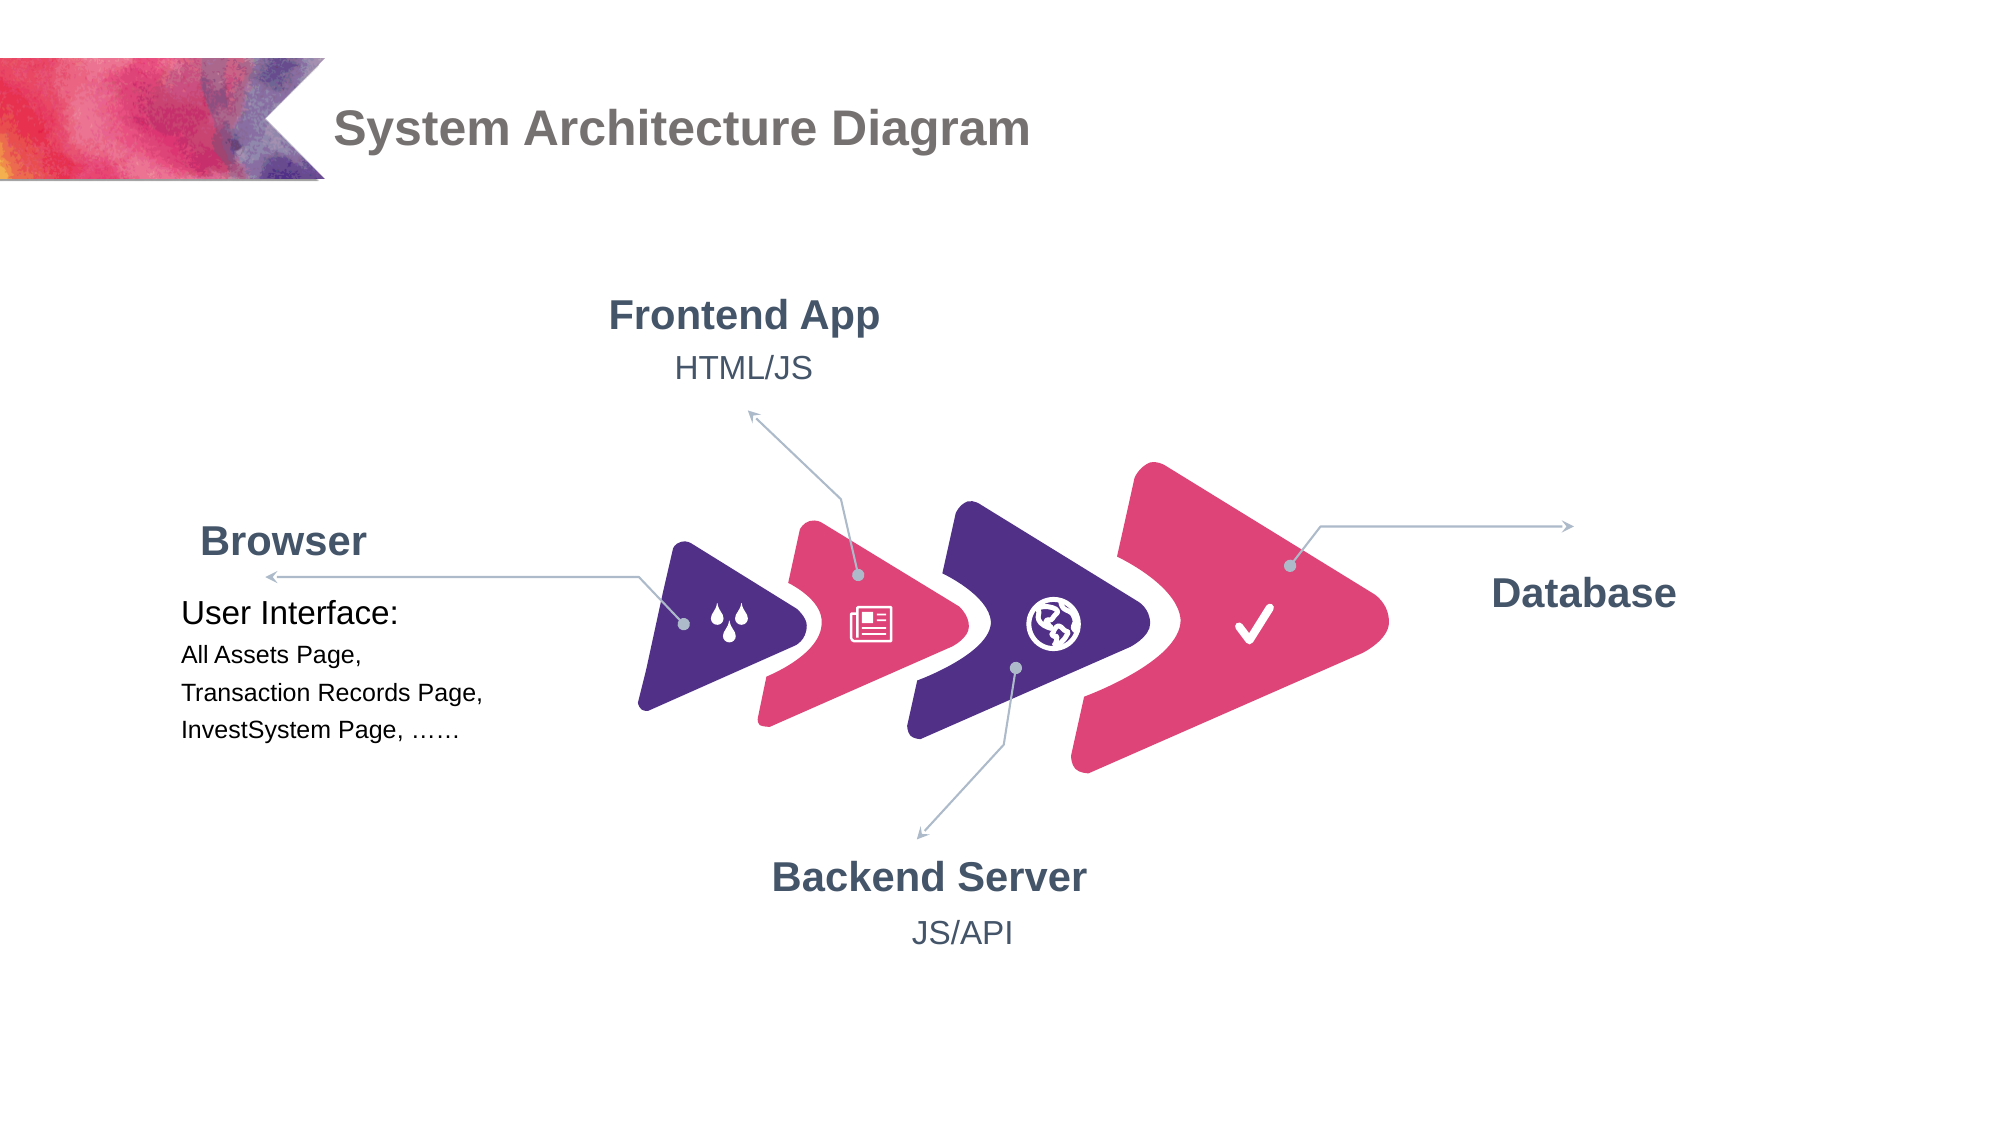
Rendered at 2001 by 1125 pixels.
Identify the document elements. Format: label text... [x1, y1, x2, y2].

text_box [1060, 600, 1078, 632]
text_box Frontend App [608, 287, 952, 338]
text_box Database [1491, 565, 1733, 616]
text_box System Architecture Diagram [329, 88, 1047, 164]
text_box [1061, 600, 1079, 629]
text_box [722, 620, 736, 643]
picture [0, 58, 326, 179]
text_box [1235, 603, 1274, 645]
text_box [861, 611, 874, 624]
text_box [735, 603, 748, 625]
text_box HTML/JS [674, 346, 932, 386]
text_box [710, 603, 724, 625]
text_box [265, 570, 690, 631]
text_box [1051, 625, 1069, 646]
text_box [1071, 462, 1389, 774]
text_box Browser [200, 513, 442, 564]
text_box Backend Server [771, 849, 1114, 901]
text_box JS/API [911, 911, 1169, 952]
text_box [1038, 606, 1058, 629]
text_box [757, 520, 969, 727]
text_box User Interface: All Assets Page, Transaction Records Page, InvestSystem Page, …… [181, 591, 527, 744]
text_box [907, 501, 1151, 740]
text_box [849, 605, 893, 643]
text_box [1028, 599, 1077, 649]
text_box [916, 661, 1023, 840]
text_box [1283, 520, 1574, 572]
text_box [637, 541, 807, 711]
text_box [747, 410, 865, 582]
